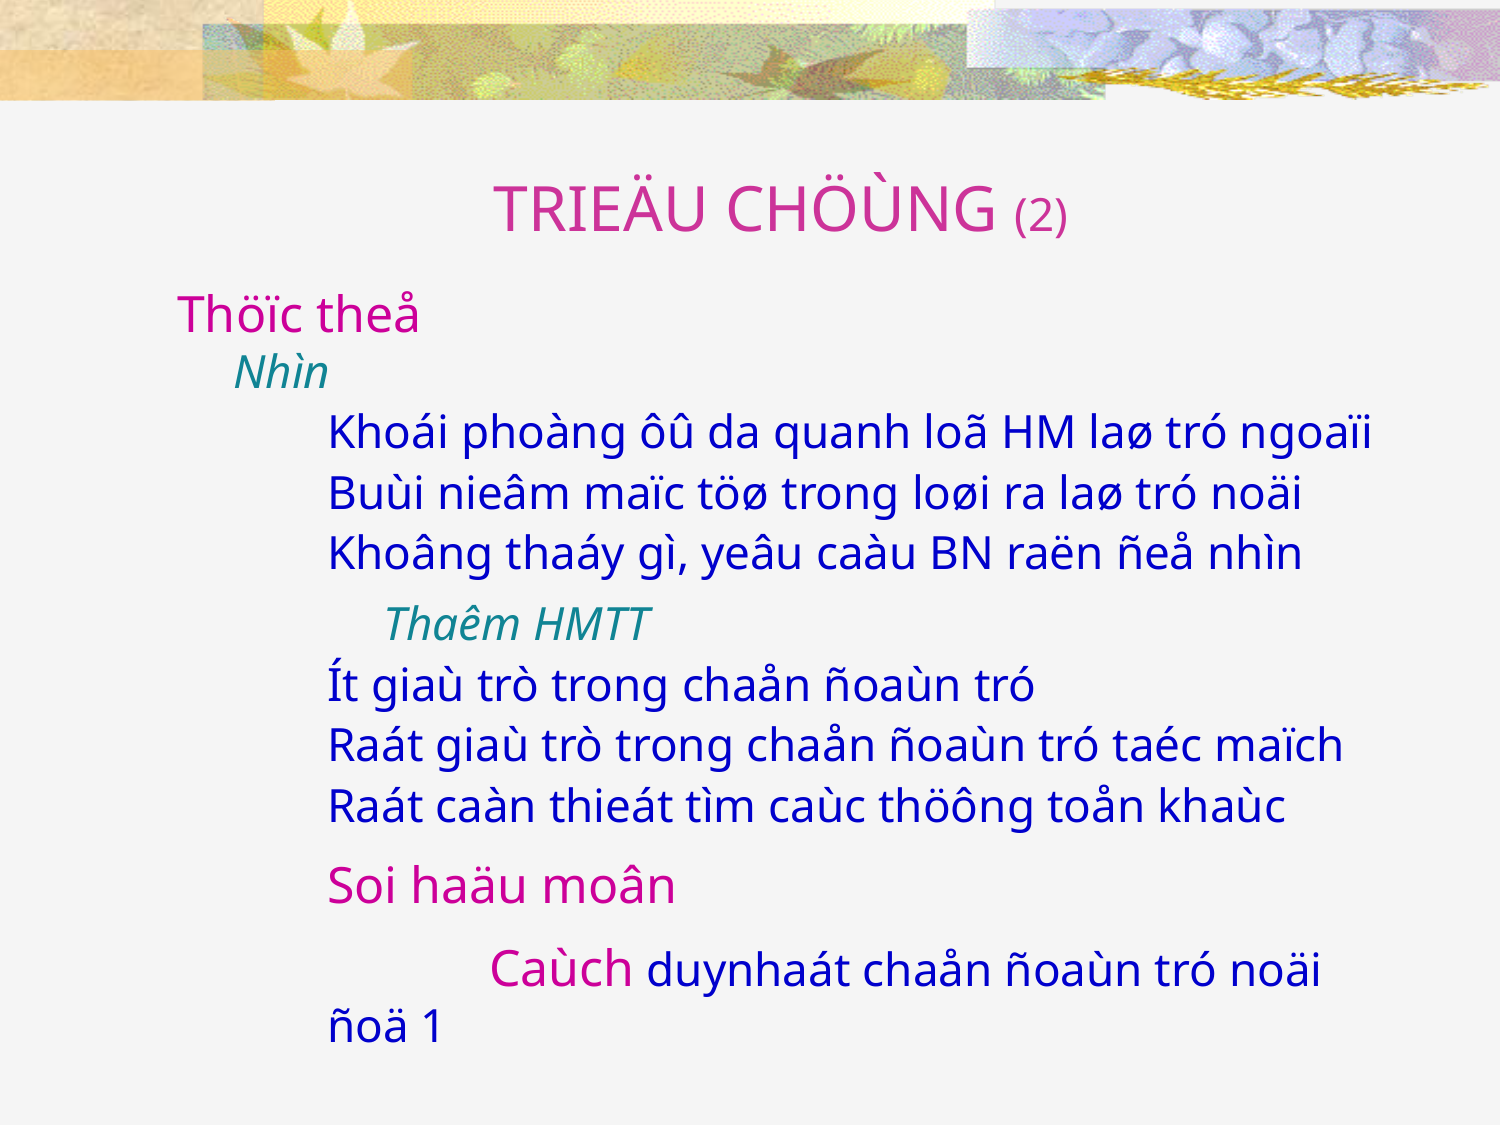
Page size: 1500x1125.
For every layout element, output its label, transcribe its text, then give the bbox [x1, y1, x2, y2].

text_box Thöïc theå Nhìn Khoái phoàng ôû da quanh loã HM laø tró ngoaïi Buùi nieâm maïc töø trong loøi ra laø tró noäi Khoâng thaáy gì, yeâu caàu BN raën ñeå nhìn Thaêm HMTT Ít giaù trò trong chaån ñoaùn tró Raát giaù trò trong chaån ñoaùn tró taéc maïch Raát caàn thieát tìm caùc thöông toån khaùc Soi haäu moân Caùch duynhaát chaån ñoaùn tró noäi ñoä 1 [162, 274, 1413, 1114]
picture [0, 0, 1500, 100]
title TRIEÄU CHÖÙNG (2) [262, 138, 1301, 252]
